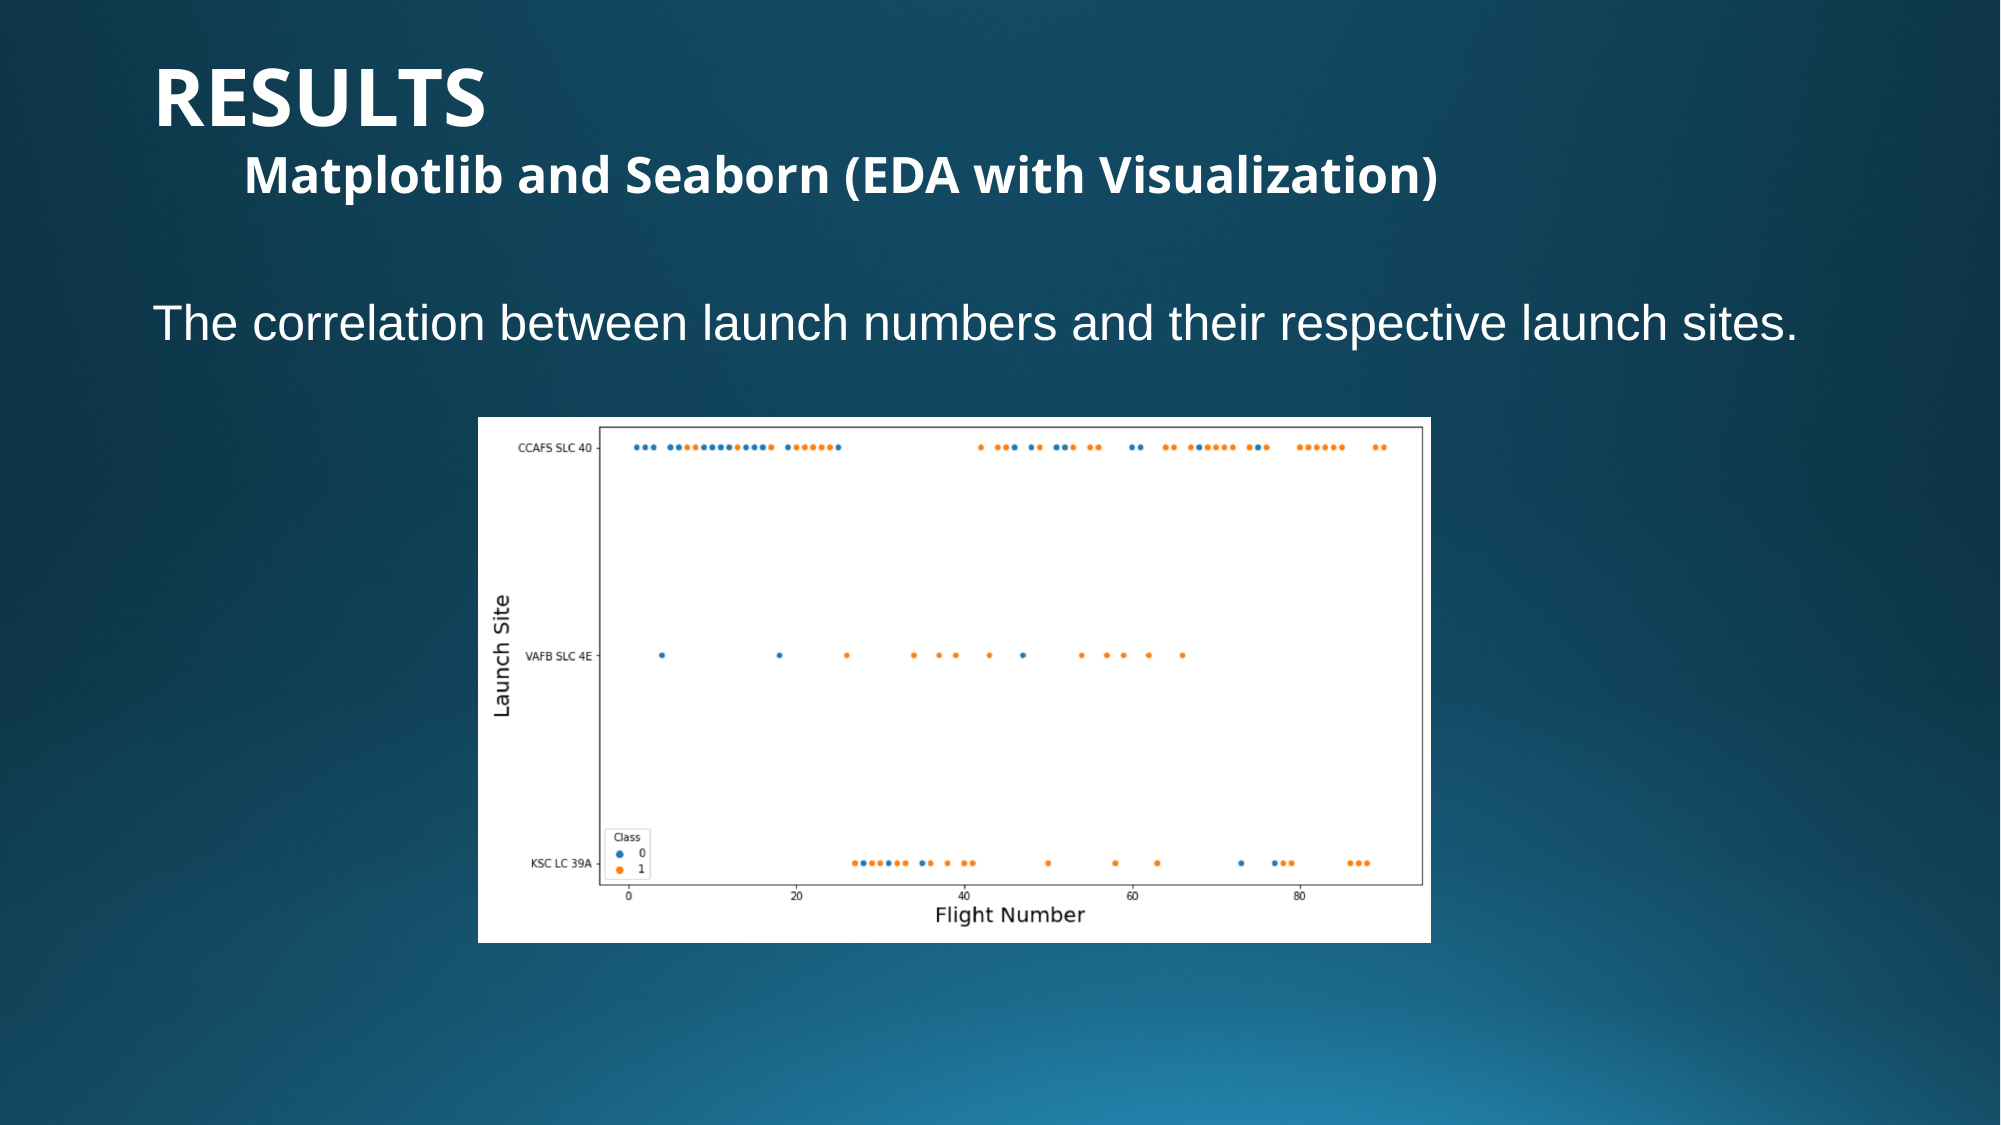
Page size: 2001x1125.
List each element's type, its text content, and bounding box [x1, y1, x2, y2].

list The correlation between launch numbers and their respective launch sites. [137, 289, 1863, 1081]
text_box RESULTS Matplotlib and Seaborn (EDA with Visualization) [137, 49, 2000, 213]
picture [0, 0, 2001, 1125]
